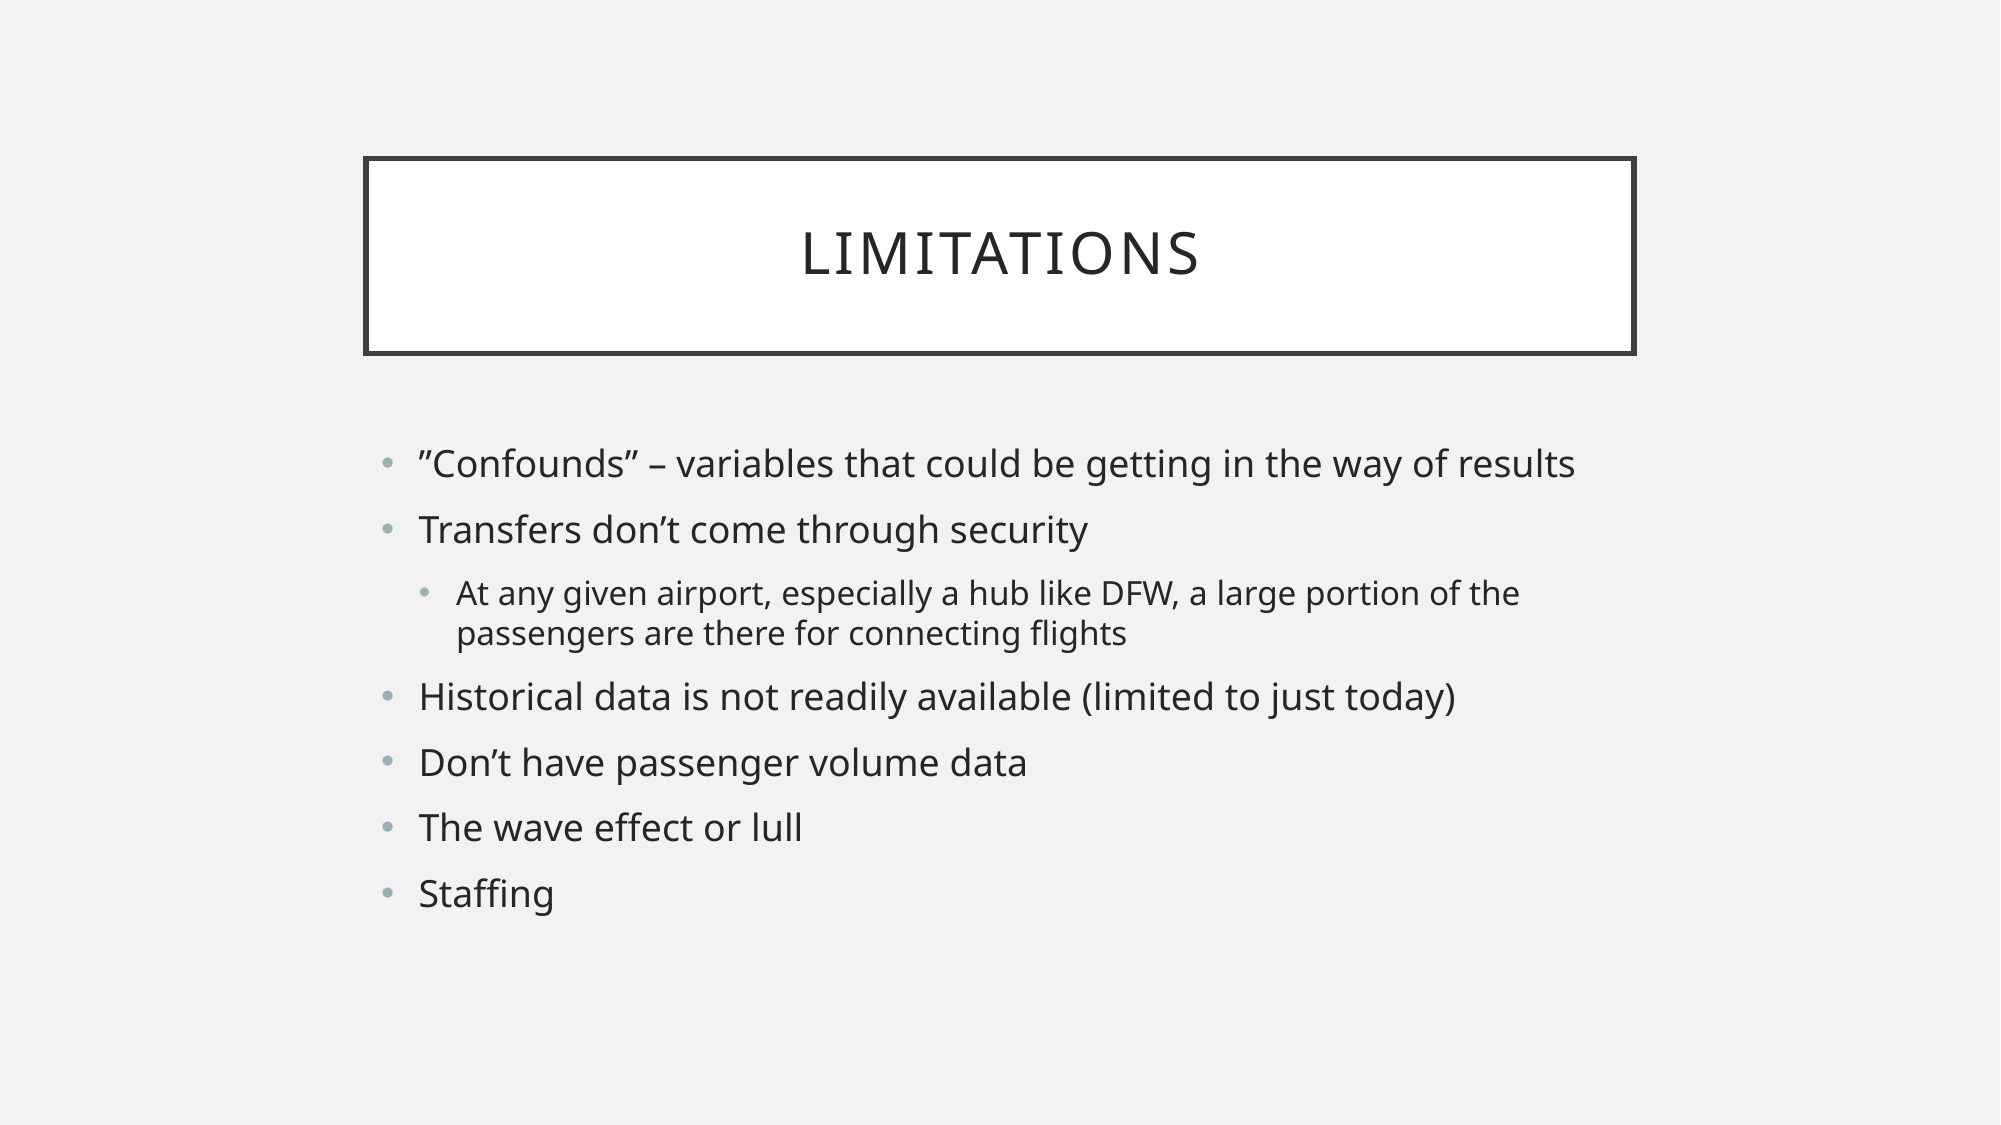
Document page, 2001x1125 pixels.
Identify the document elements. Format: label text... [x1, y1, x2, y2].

title Limitations [363, 156, 1637, 356]
list ”Confounds” – variables that could be getting in the way of results Transfers don’t come through security At any given airport, especially a hub like DFW, a large portion of the passengers are there for connecting flights Historical data is not readily available (limited to just today) Don’t have passenger volume data The wave effect or lull Staffing [366, 432, 1634, 942]
